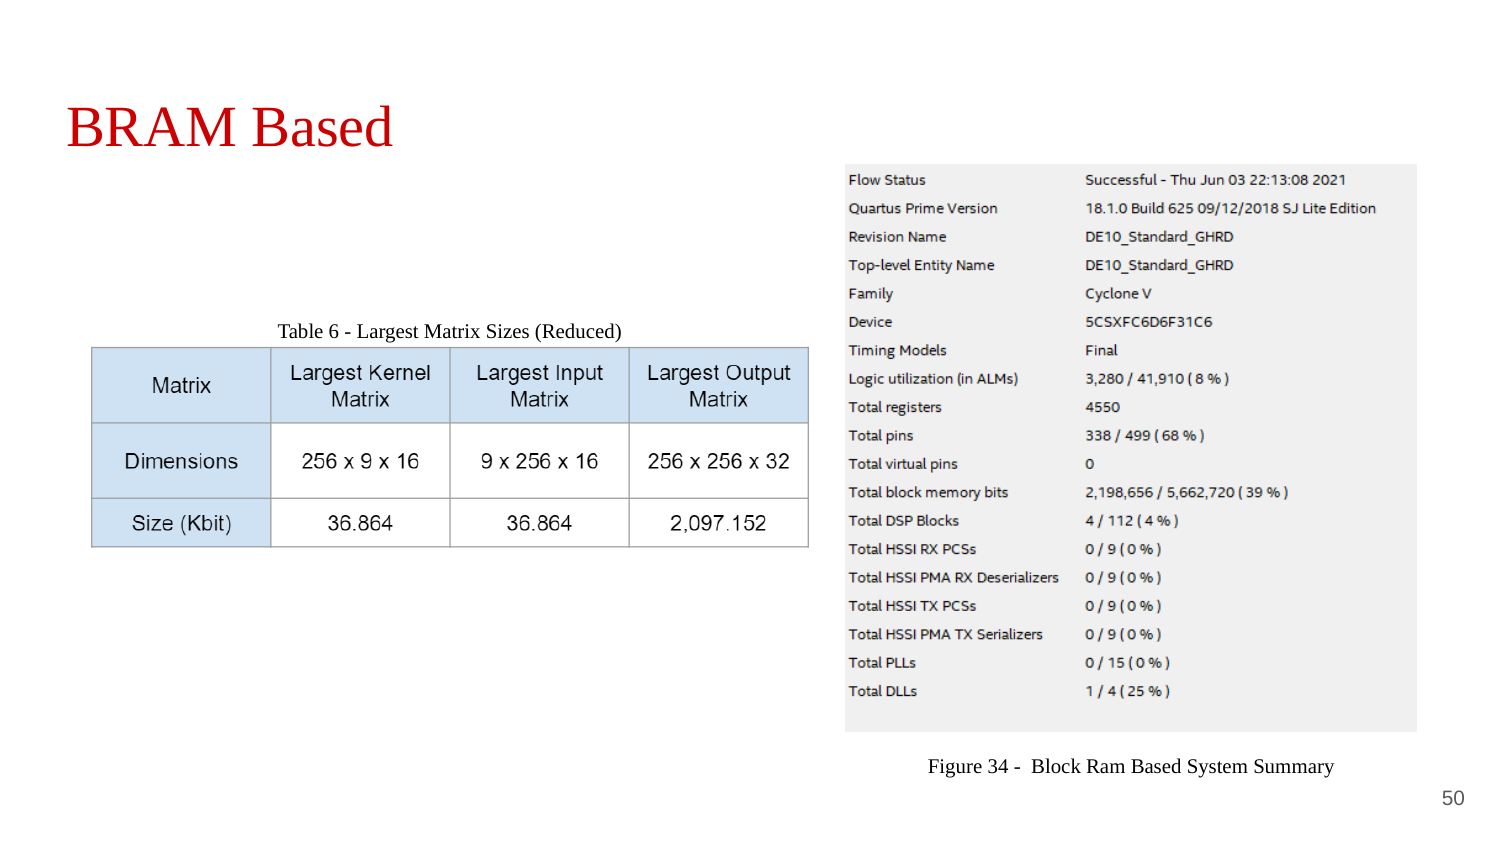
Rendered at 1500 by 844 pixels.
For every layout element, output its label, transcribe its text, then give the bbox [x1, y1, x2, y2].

text_box Table 6 - Largest Matrix Sizes (Reduced) [203, 290, 696, 344]
text_box Figure 34 - Block Ram Based System Summary [885, 740, 1378, 793]
slide_number ‹#› [1389, 764, 1480, 830]
picture [845, 164, 1417, 732]
picture [87, 345, 812, 551]
title BRAM Based [51, 72, 1449, 167]
